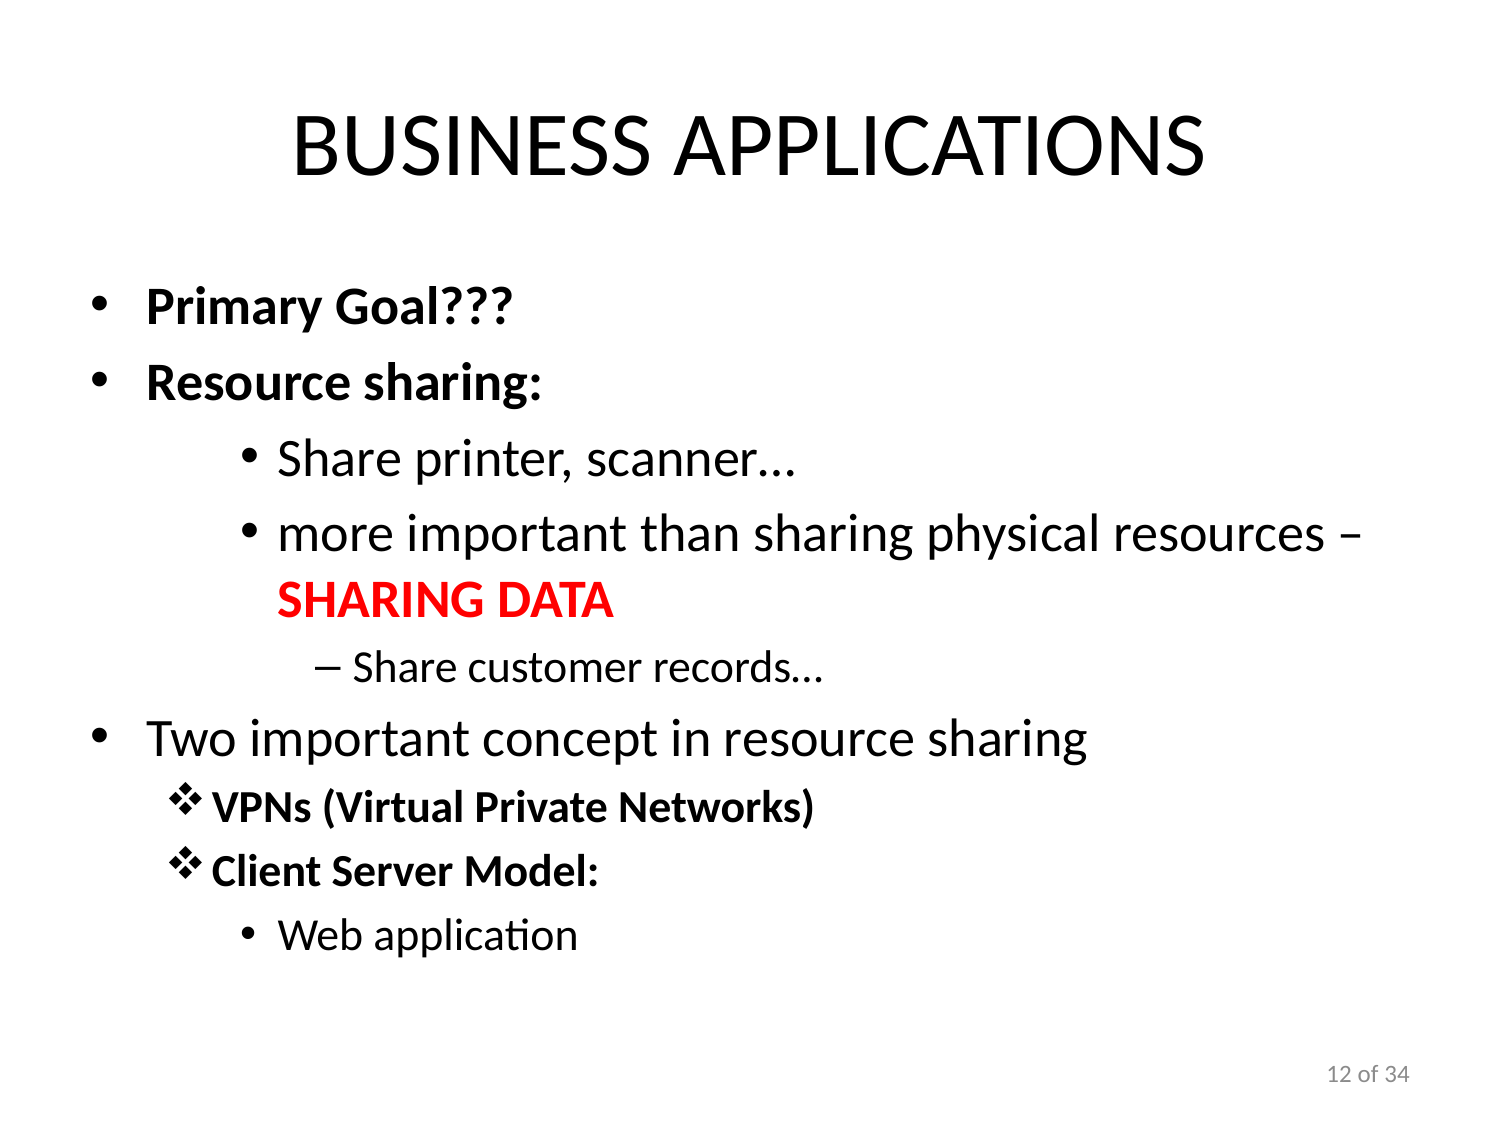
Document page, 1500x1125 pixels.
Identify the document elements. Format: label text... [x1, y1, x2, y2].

slide_number 12 of 34 [1074, 1042, 1425, 1103]
list Primary Goal??? Resource sharing: Share printer, scanner… more important than sharing physical resources –sharing data Share customer records… Two important concept in resource sharing VPNs (Virtual Private Networks) Client Server Model: Web application [75, 262, 1425, 1005]
title Business Applications [75, 45, 1425, 233]
